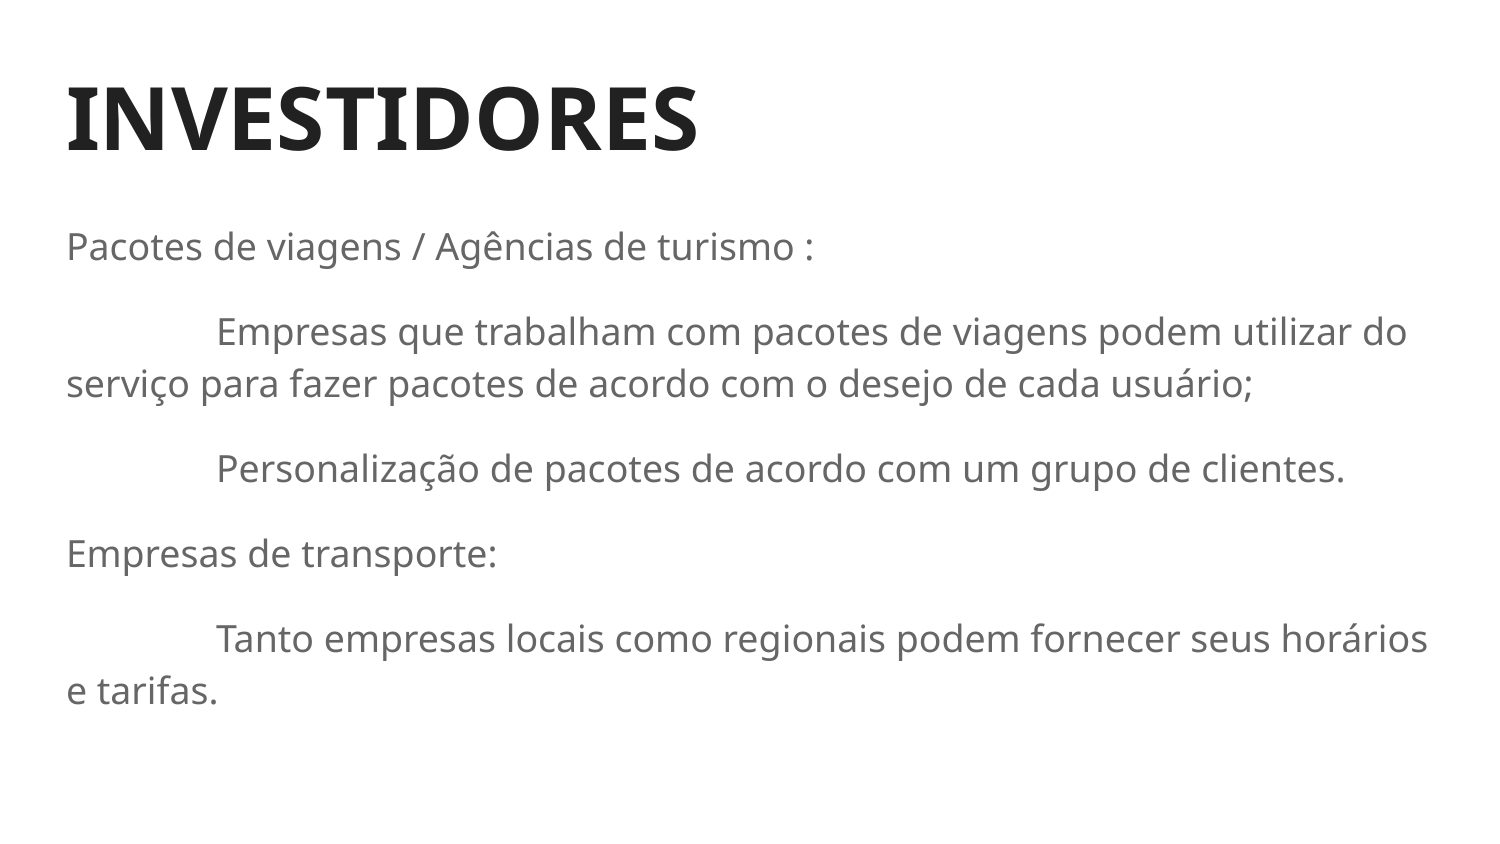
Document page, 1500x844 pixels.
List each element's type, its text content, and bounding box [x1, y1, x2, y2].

title INVESTIDORES [51, 48, 1449, 180]
list Pacotes de viagens / Agências de turismo : Empresas que trabalham com pacotes de viagens podem utilizar do serviço para fazer pacotes de acordo com o desejo de cada usuário; Personalização de pacotes de acordo com um grupo de clientes. Empresas de transporte: Tanto empresas locais como regionais podem fornecer seus horários e tarifas. [51, 201, 1449, 750]
